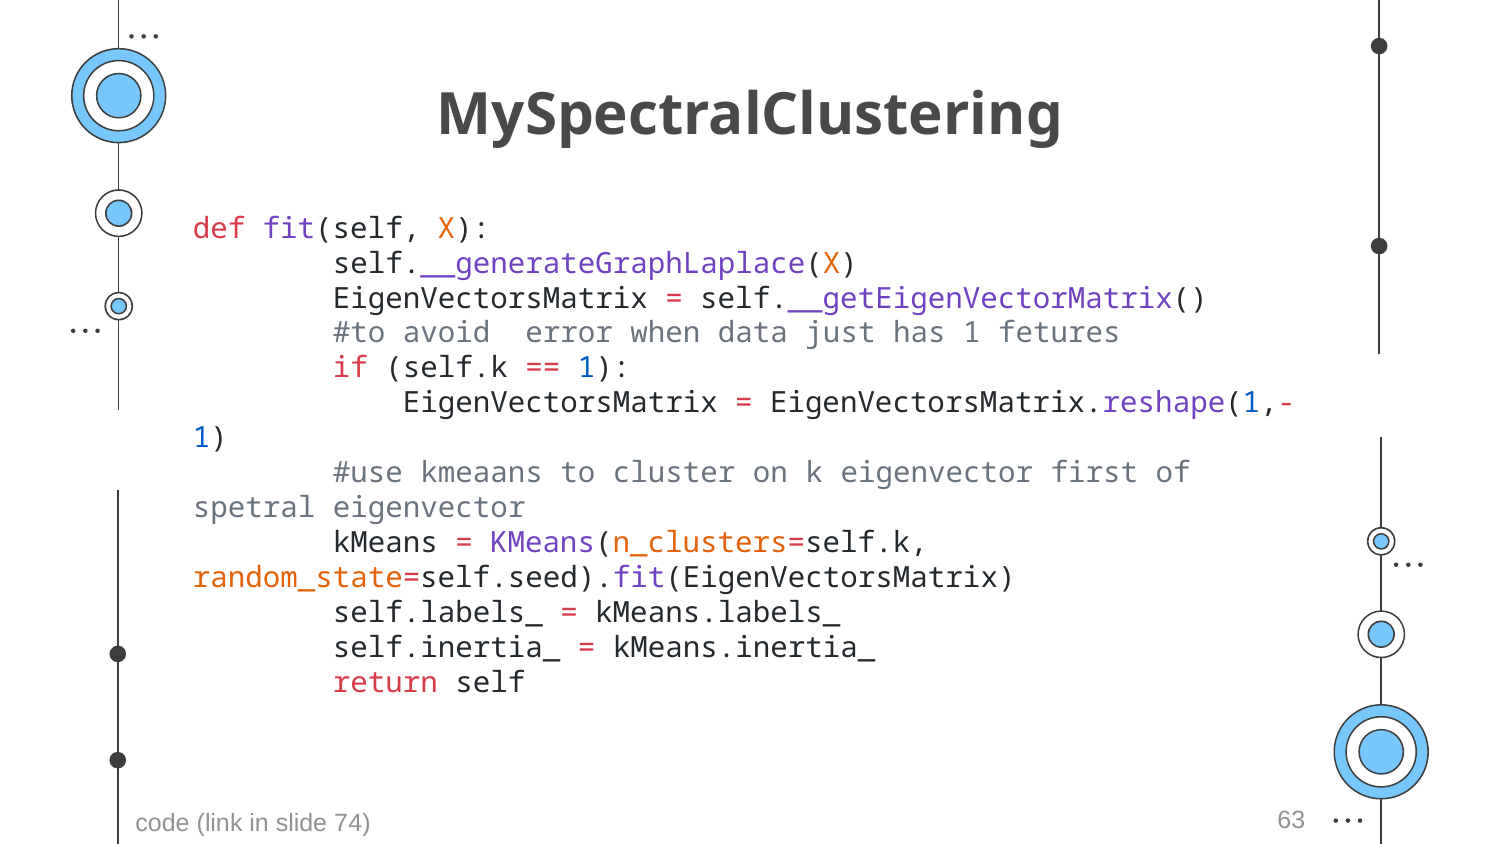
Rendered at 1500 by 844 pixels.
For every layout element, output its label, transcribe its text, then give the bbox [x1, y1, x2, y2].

slide_number 63 [982, 795, 1321, 841]
footer code (link in slide 74) [0, 798, 507, 844]
title MySpectralClustering [299, 61, 1201, 156]
text_box def fit(self, X): self.__generateGraphLaplace(X) EigenVectorsMatrix = self.__getEigenVectorMatrix() #to avoid error when data just has 1 fetures if (self.k == 1): EigenVectorsMatrix = EigenVectorsMatrix.reshape(1,-1) #use kmeaans to cluster on k eigenvector first of spetral eigenvector kMeans = KMeans(n_clusters=self.k, random_state=self.seed).fit(EigenVectorsMatrix) self.labels_ = kMeans.labels_ self.inertia_ = kMeans.inertia_ return self [178, 201, 1322, 706]
